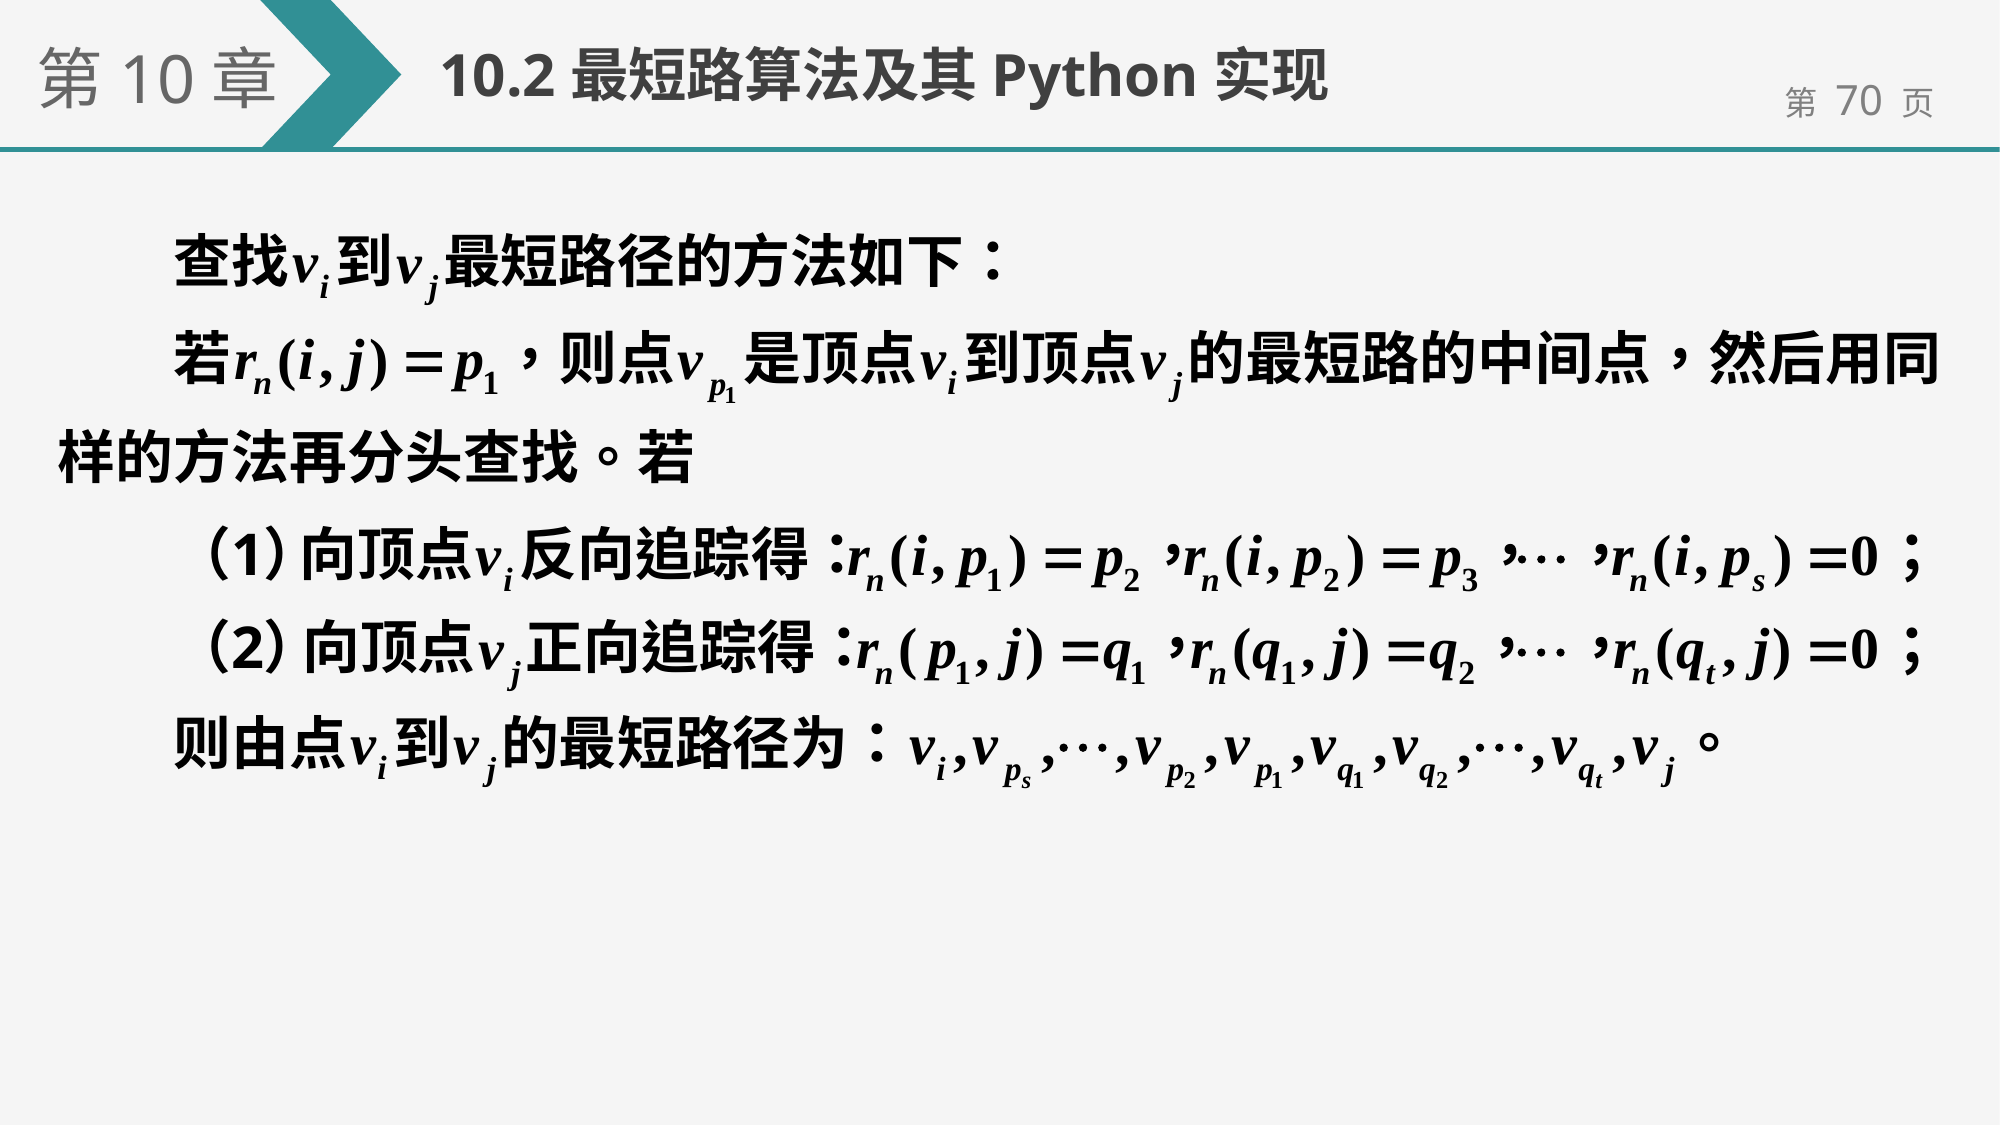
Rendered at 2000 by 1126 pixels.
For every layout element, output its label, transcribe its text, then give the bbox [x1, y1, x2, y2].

text_box [258, 0, 403, 148]
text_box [57, 217, 1937, 861]
text_box 第10章 [21, 29, 294, 125]
text_box 10.2最短路算法及其Python实现 [424, 31, 1532, 116]
